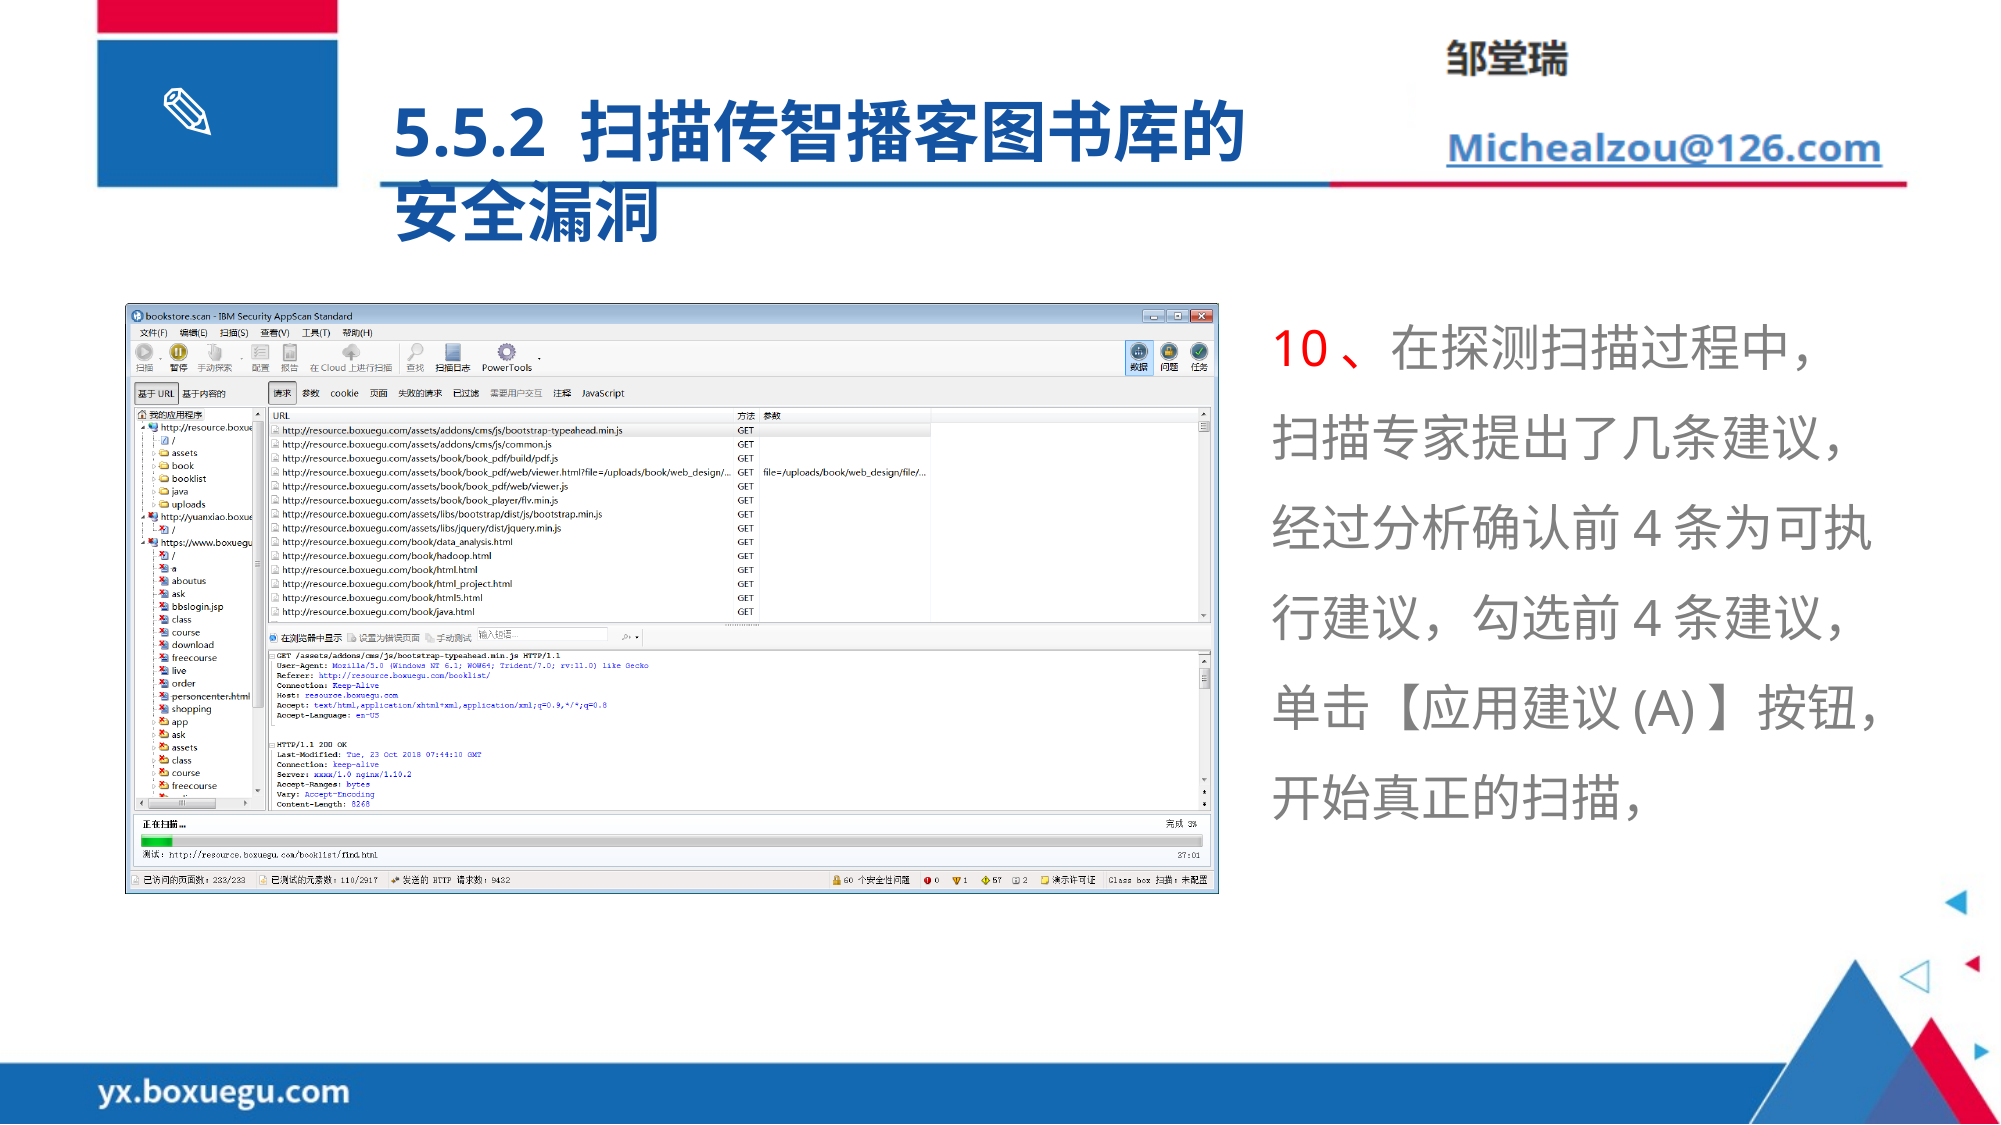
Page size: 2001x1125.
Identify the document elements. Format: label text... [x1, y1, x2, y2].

text_box 5.5.2 扫描传智播客图书库的 安全漏洞 [379, 82, 1549, 257]
text_box 10、在探测扫描过程中，扫描专家提出了几条建议，经过分析确认前4条为可执行建议，勾选前4条建议，单击【应用建议(A)】按钮，开始真正的扫描， [1256, 278, 1894, 919]
picture [0, 0, 2000, 1124]
